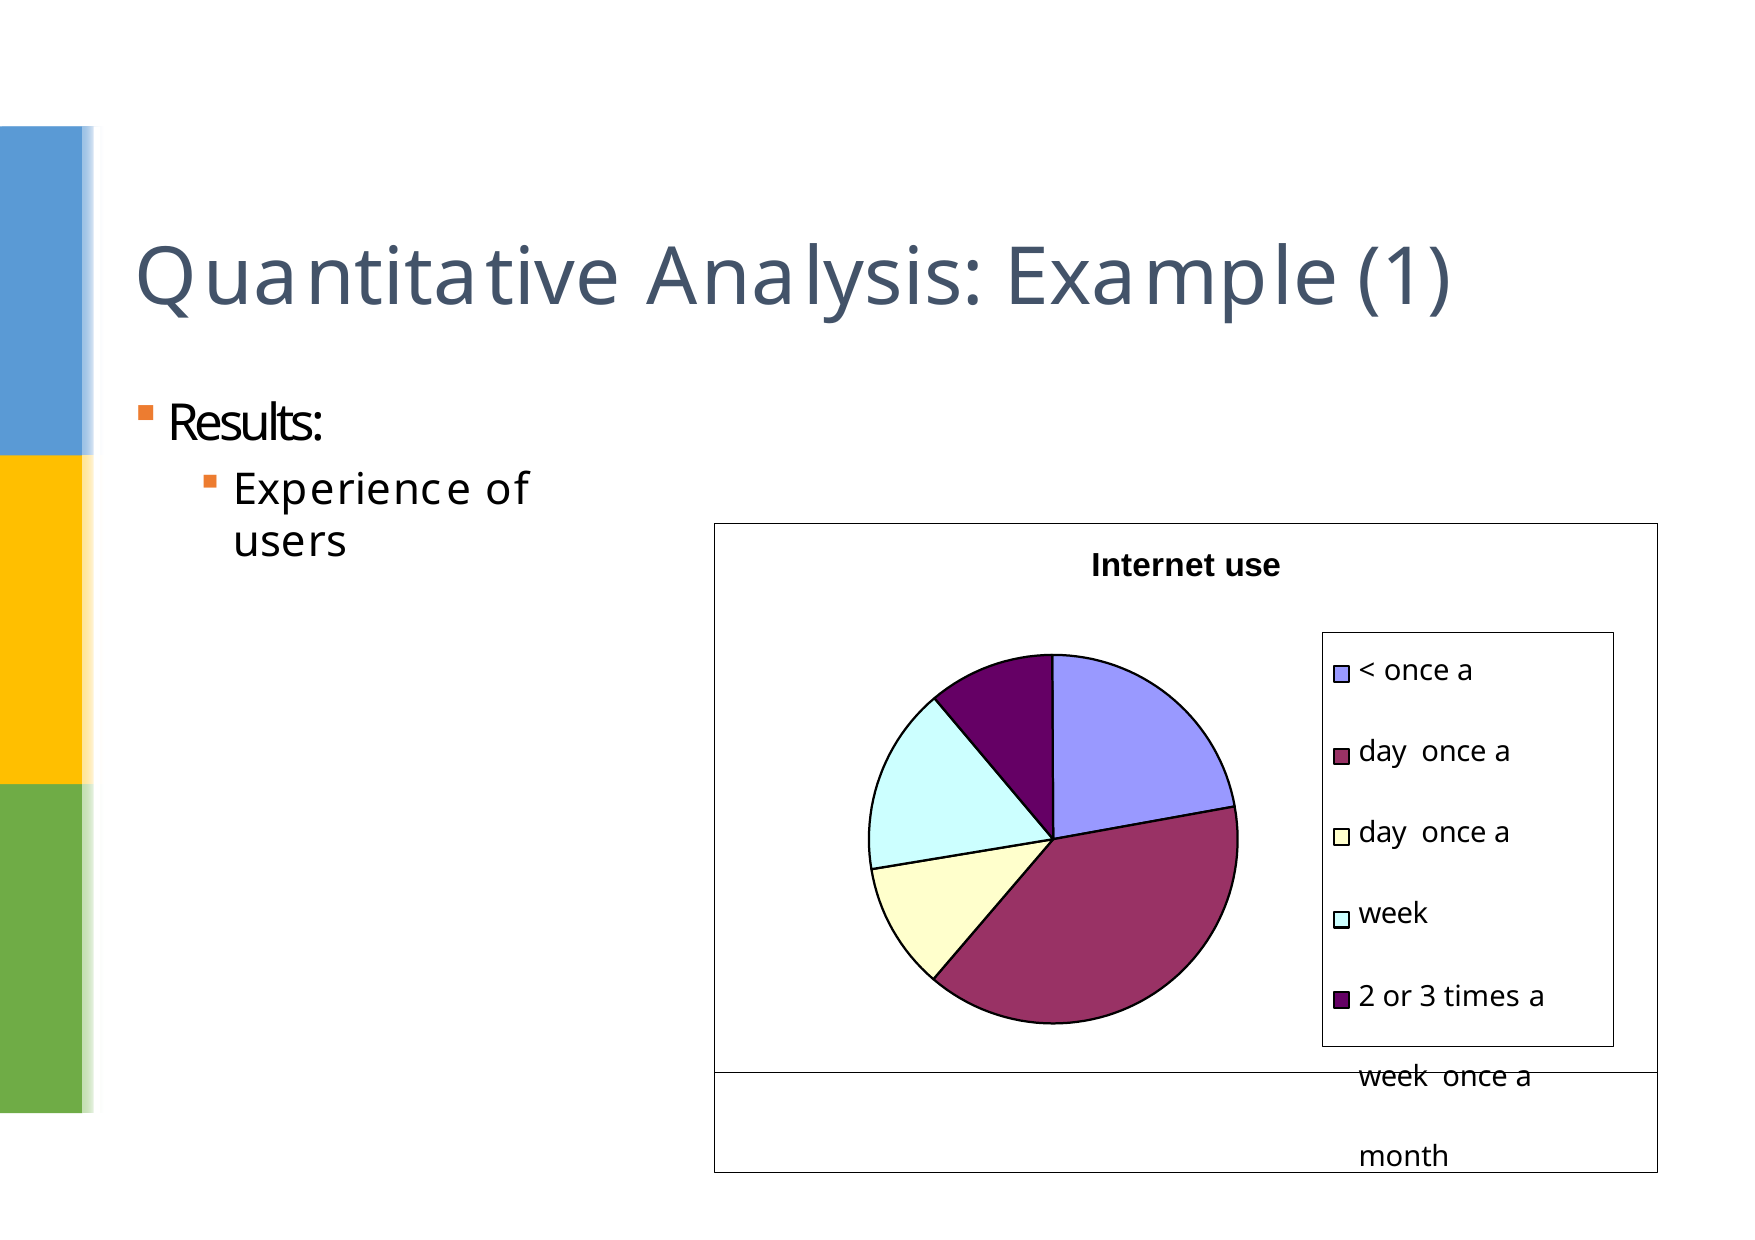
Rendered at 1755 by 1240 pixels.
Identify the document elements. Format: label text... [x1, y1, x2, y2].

picture [82, 126, 93, 1113]
text_box Results: Experience of users [132, 432, 641, 566]
text_box Internet use < once a day once a day once a week 2 or 3 times a week once a month [714, 1079, 1658, 1172]
title Quantitative Analysis: Example (1) [132, 222, 1453, 432]
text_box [714, 522, 1659, 1074]
